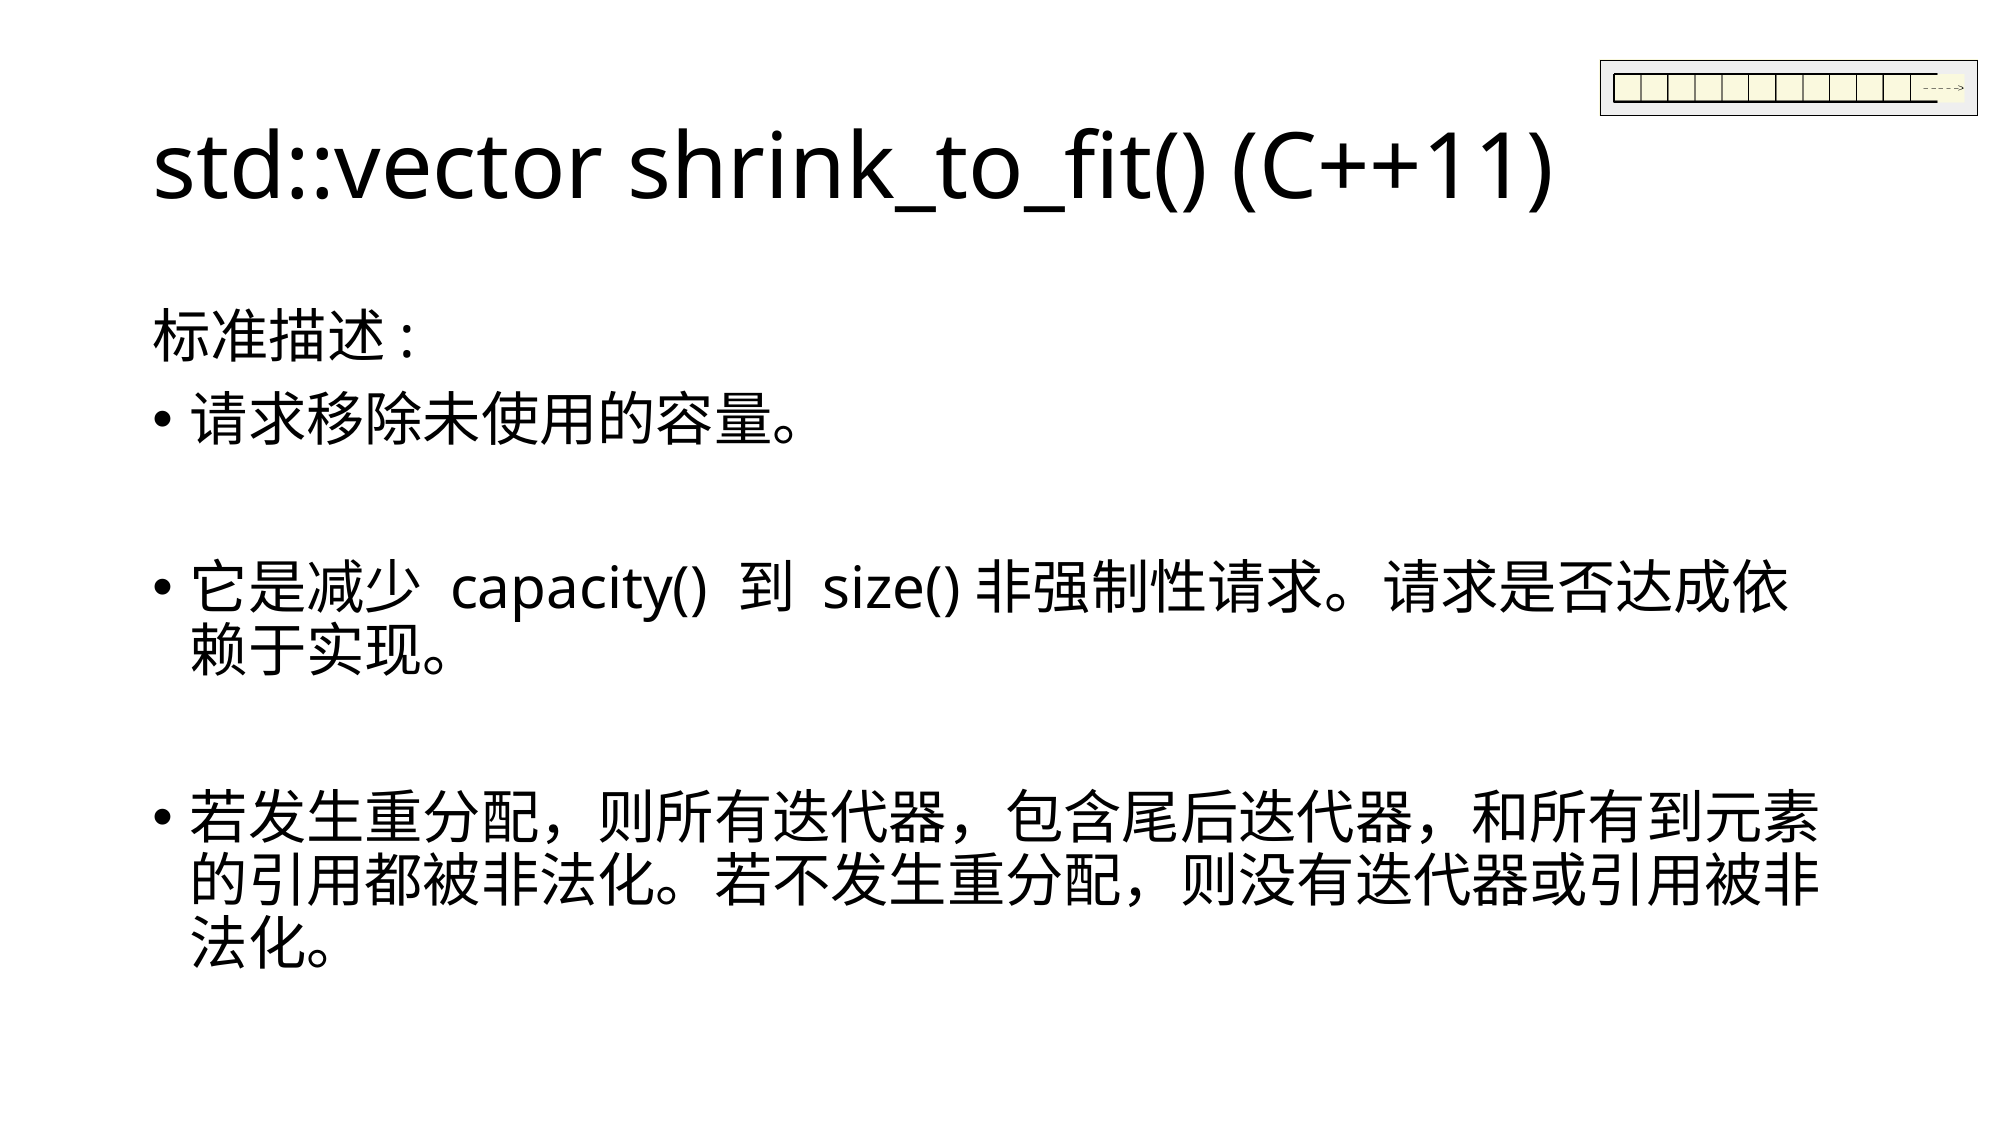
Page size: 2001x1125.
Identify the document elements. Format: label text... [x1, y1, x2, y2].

picture [1599, 59, 1978, 116]
title std::vector shrink_to_fit() (C++11) [137, 59, 1863, 278]
list 标准描述: 请求移除未使用的容量。 它是减少 capacity() 到 size()非强制性请求。请求是否达成依赖于实现。 若发生重分配，则所有迭代器，包含尾后迭代器，和所有到元素的引用都被非法化。若不发生重分配，则没有迭代器或引用被非法化。 [137, 299, 1863, 1014]
